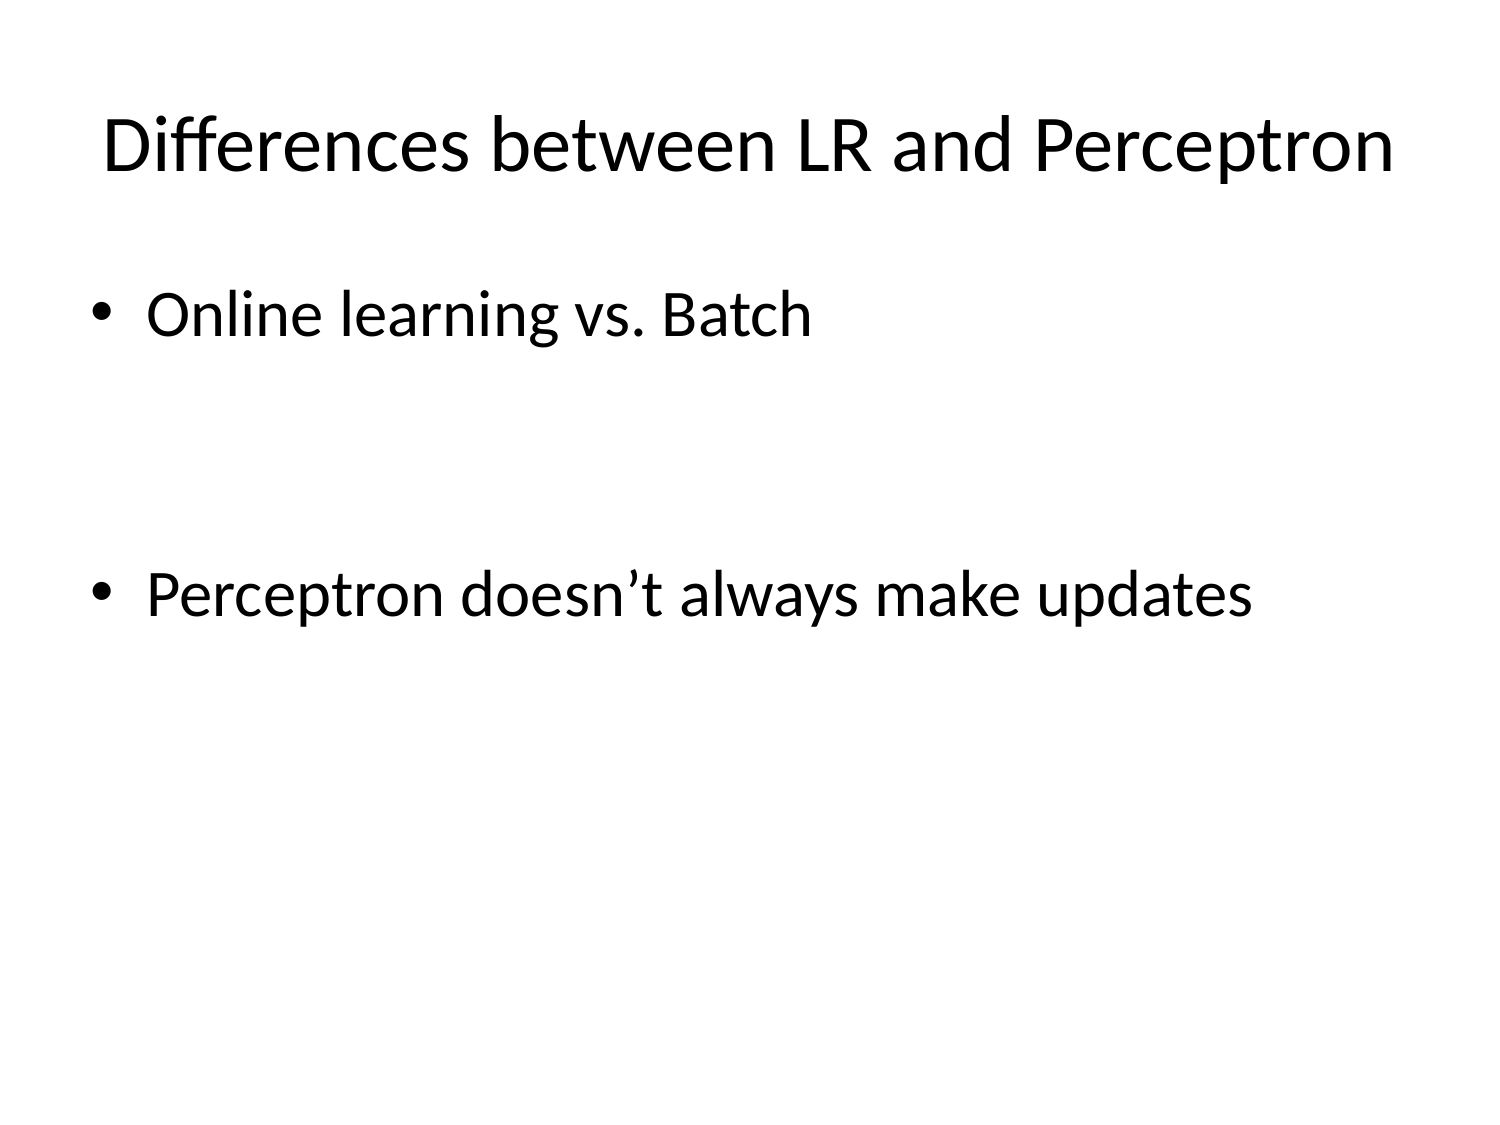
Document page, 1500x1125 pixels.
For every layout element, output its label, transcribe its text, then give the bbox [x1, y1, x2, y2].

title Differences between LR and Perceptron [75, 45, 1425, 233]
list Online learning vs. Batch Perceptron doesn’t always make updates [75, 262, 1425, 1005]
